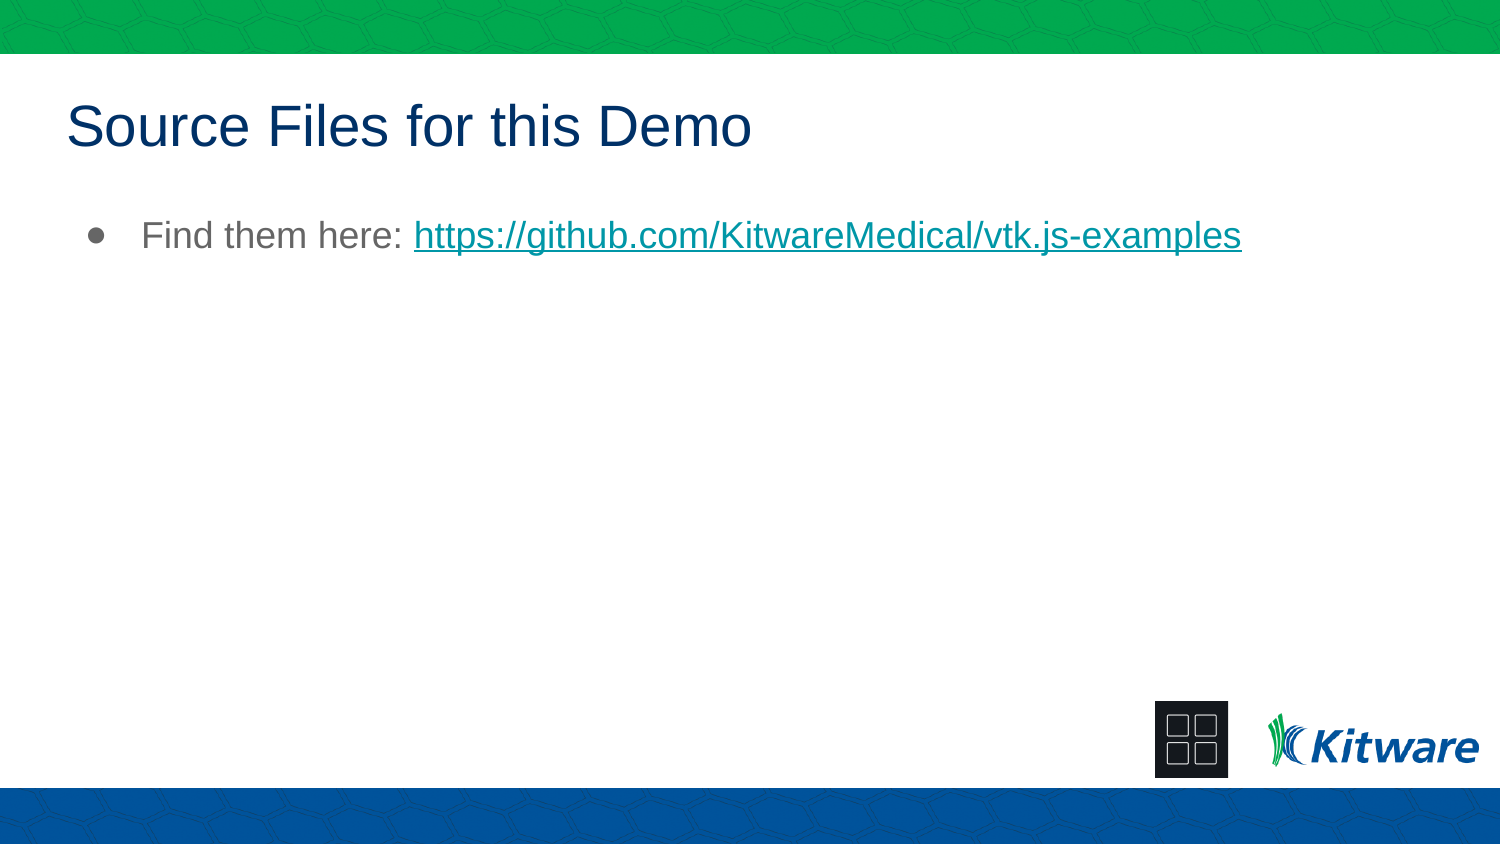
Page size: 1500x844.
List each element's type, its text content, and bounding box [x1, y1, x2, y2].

title Source Files for this Demo [51, 72, 1449, 167]
list Find them here: https://github.com/KitwareMedical/vtk.js-examples [51, 189, 1449, 750]
picture [0, 0, 1500, 844]
